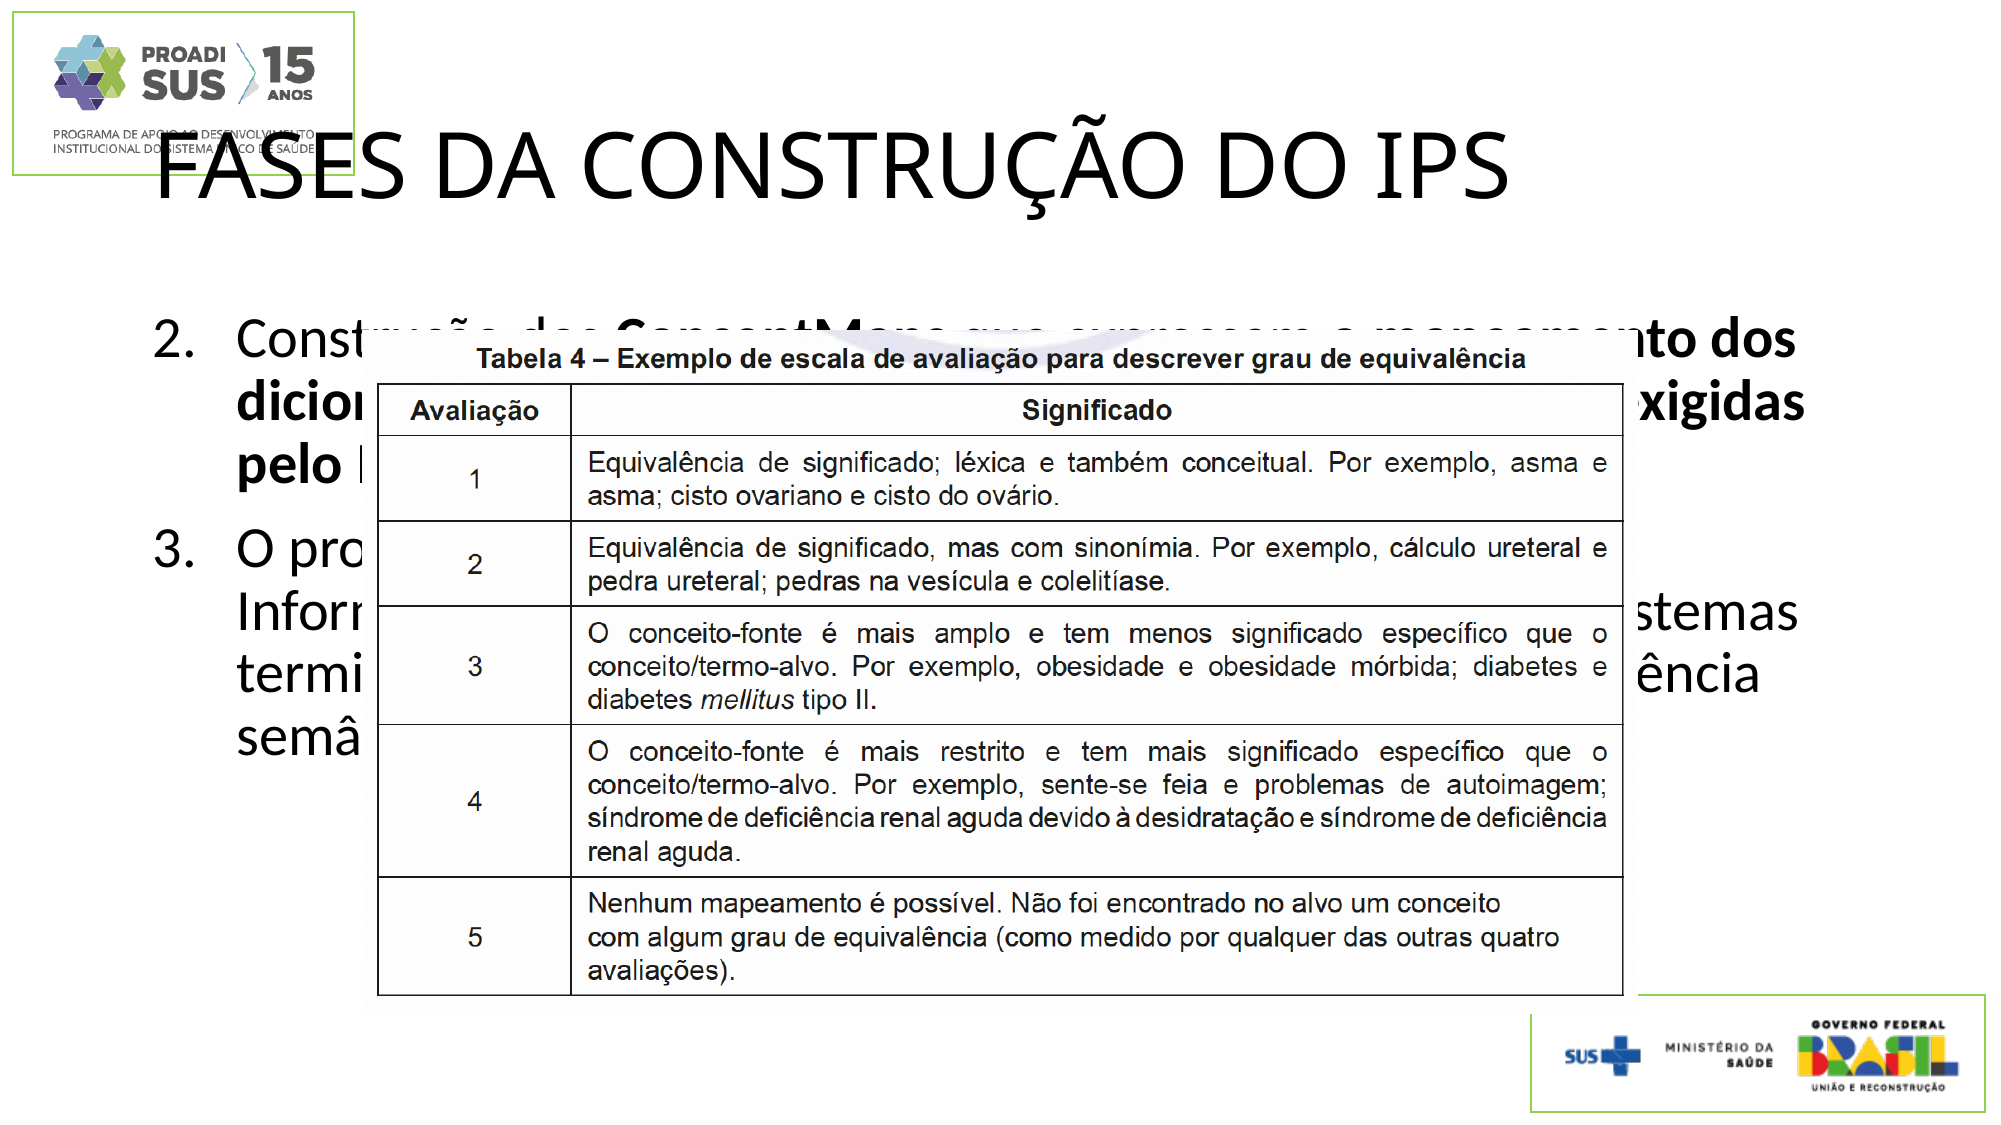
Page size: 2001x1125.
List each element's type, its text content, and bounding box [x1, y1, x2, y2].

title FASES DA CONSTRUÇÃO DO IPS [137, 59, 1863, 278]
list Construção dos ConceptMaps que expressam o mapeamento dos dicionários brasileiros para as terminologias preferidas e exigidas pelo IPS. O processo de mapeamento seguiu a ISO/TR 12300:2014 Informática em Saúde – Princípios de mapeamento entre sistemas terminológicos indicando a cardinalidade e grau de equivalência semântica entre os conceitos [137, 299, 1863, 1014]
picture [362, 330, 1980, 1107]
picture [32, 19, 335, 168]
